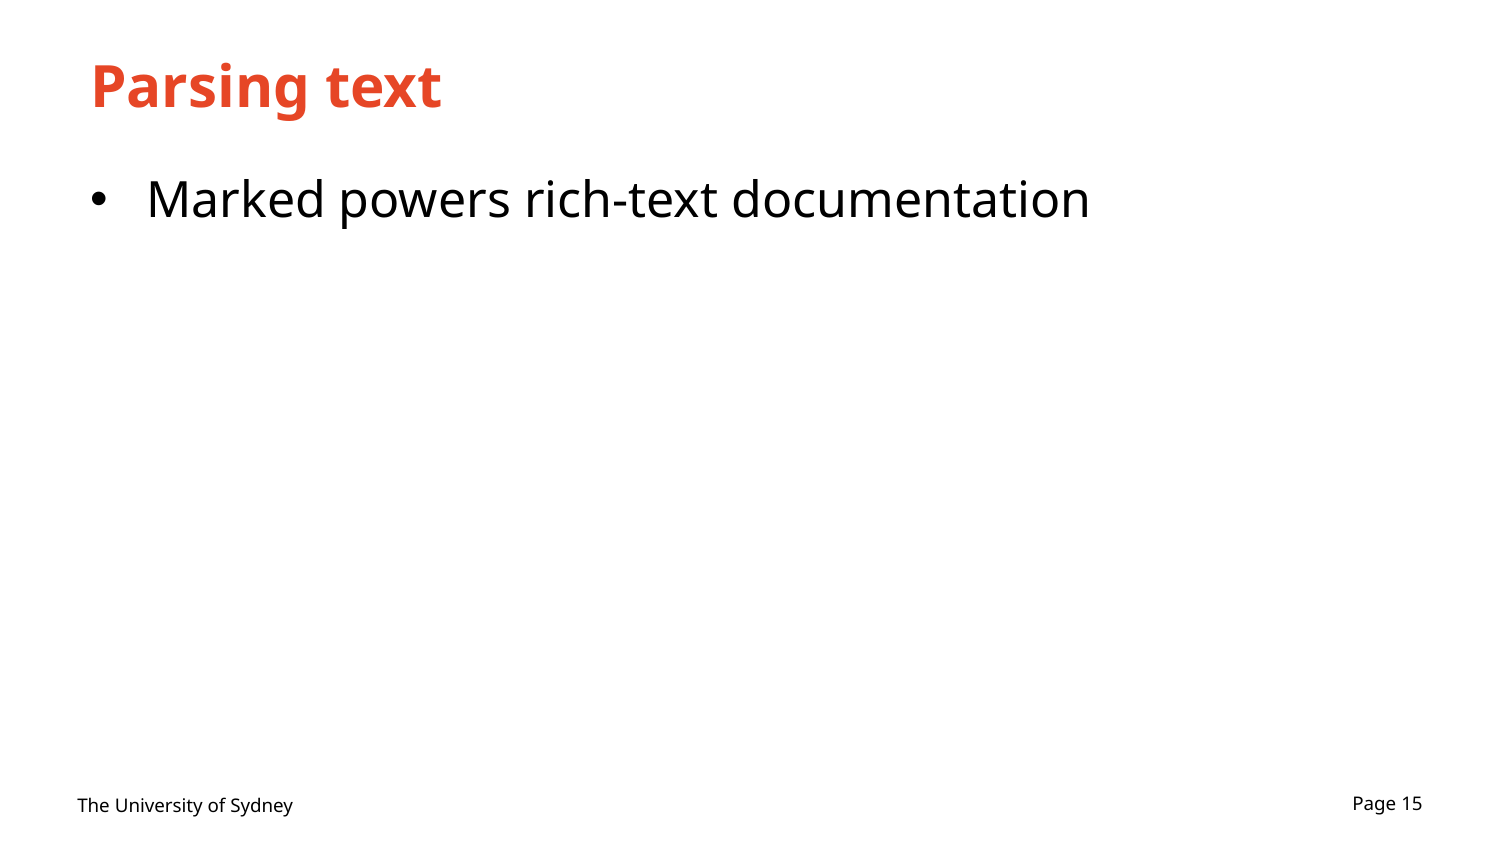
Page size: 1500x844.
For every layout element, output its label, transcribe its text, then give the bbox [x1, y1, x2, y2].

list Marked powers rich-text documentation [75, 167, 1425, 754]
title Parsing text [75, 14, 1425, 155]
